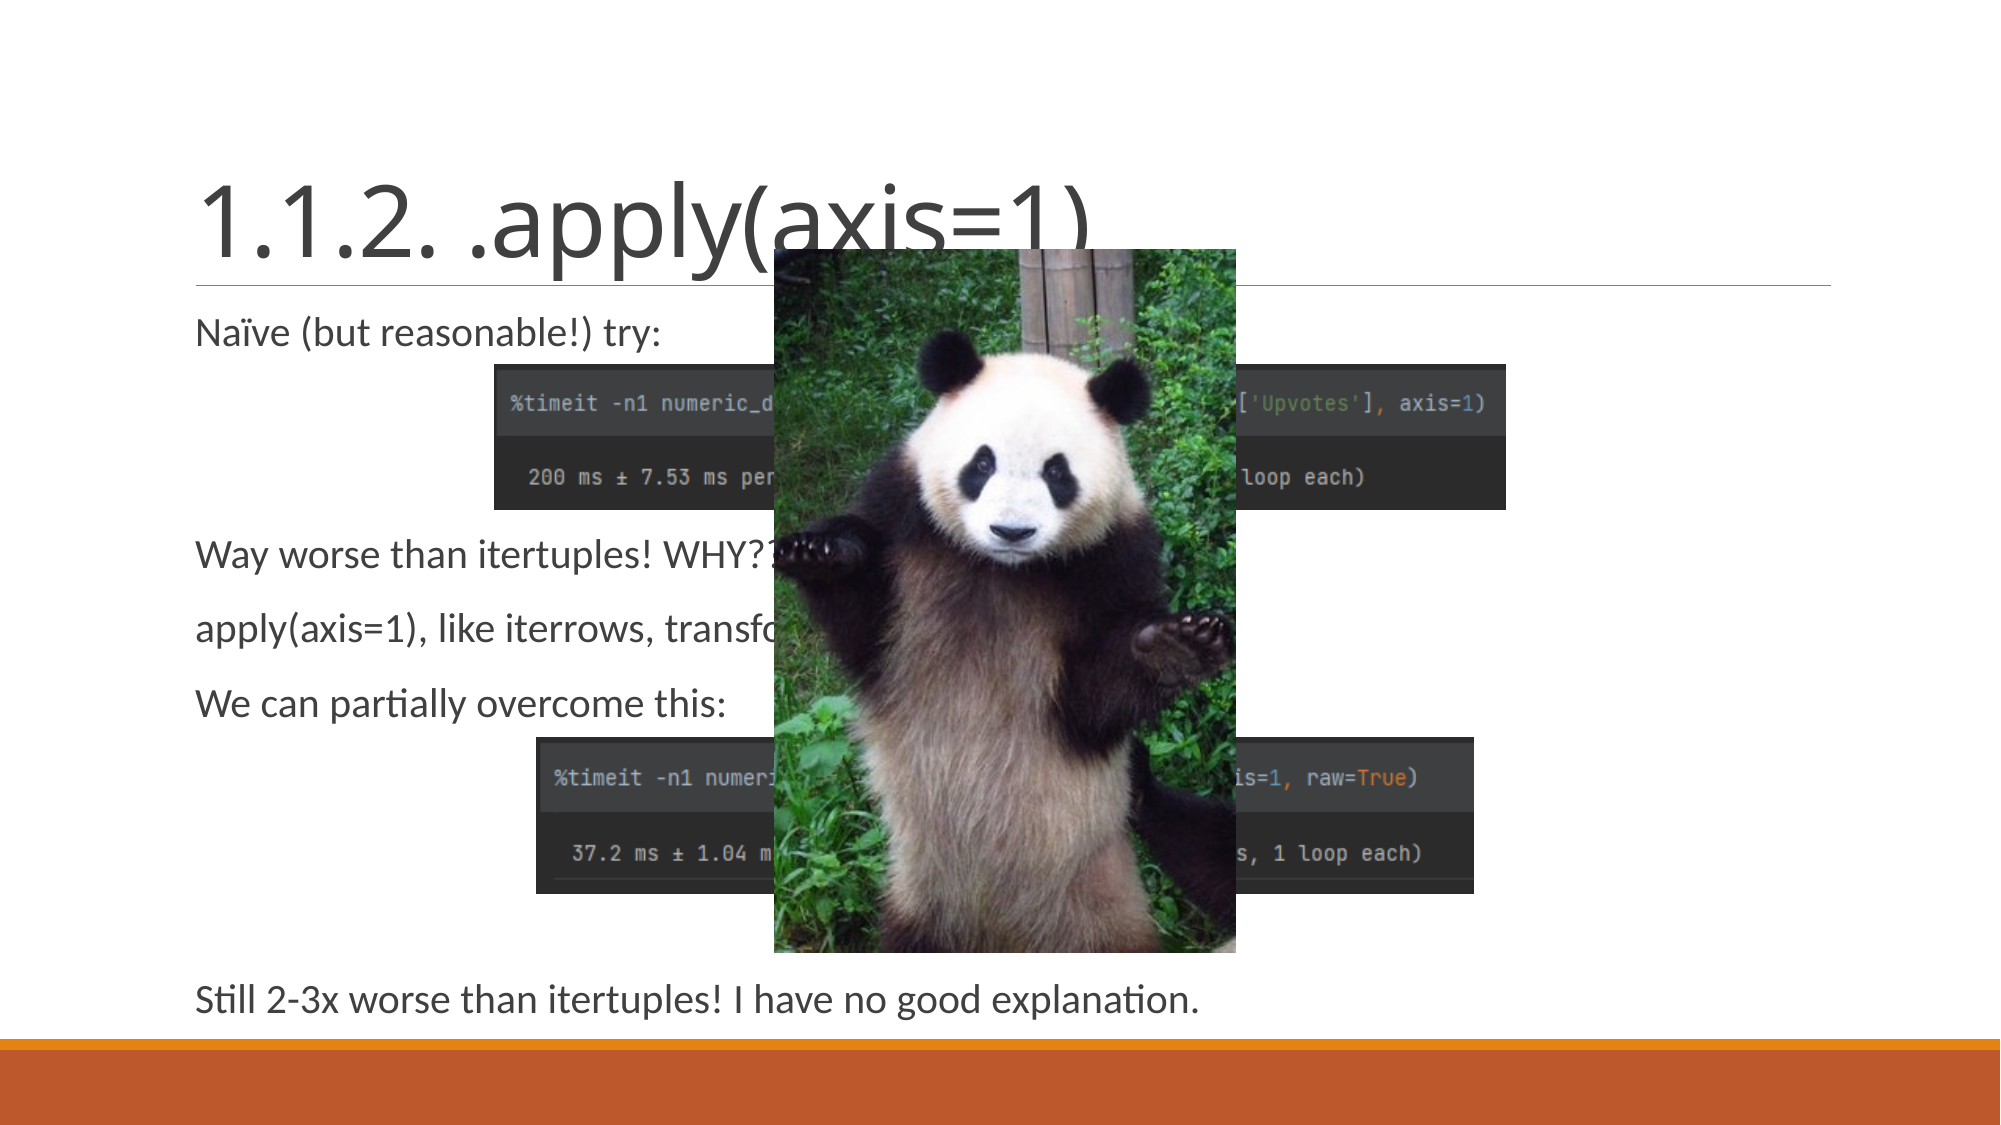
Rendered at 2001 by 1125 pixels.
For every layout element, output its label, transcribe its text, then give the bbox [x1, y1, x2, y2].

picture [493, 248, 1507, 953]
list Naïve (but reasonable!) try: Way worse than itertuples! WHY?? apply(axis=1), like iterrows, transforms rows to Series We can partially overcome this: Still 2-3x worse than itertuples! I have no good explanation. [180, 302, 1830, 1043]
title 1.1.2. .apply(axis=1) [180, 47, 1830, 285]
